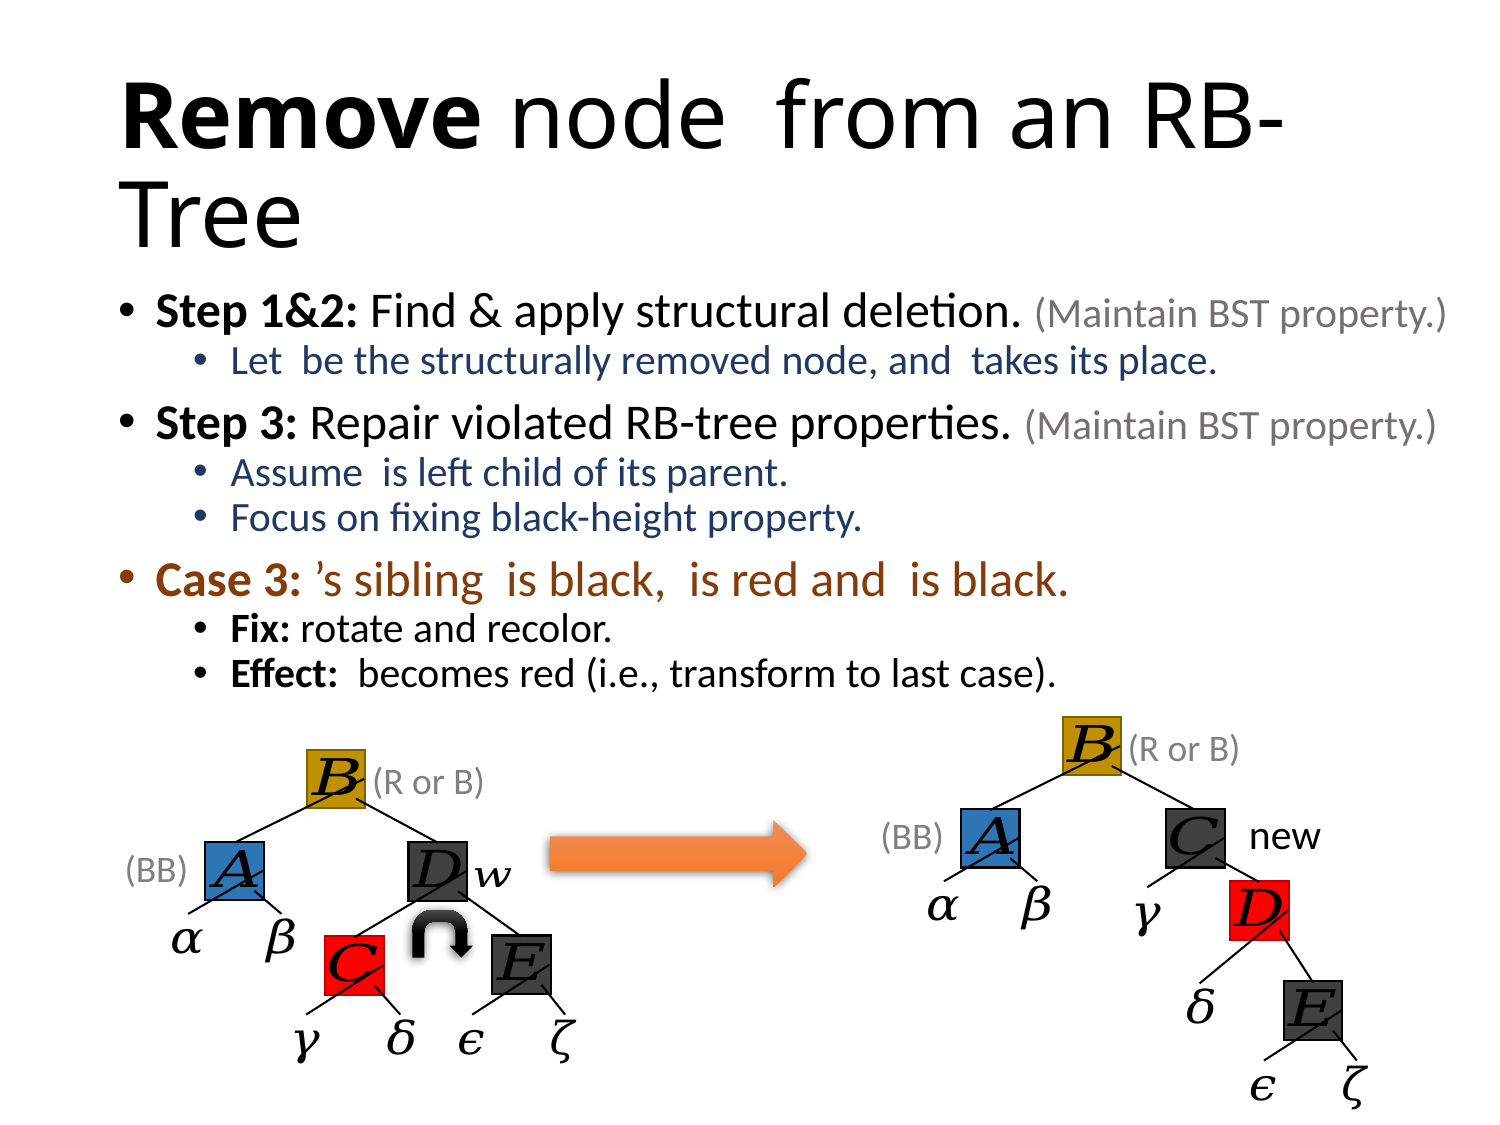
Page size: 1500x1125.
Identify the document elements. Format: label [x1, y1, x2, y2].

text_box [581, 820, 807, 888]
text_box [858, 716, 1373, 1112]
text_box [103, 749, 581, 1066]
